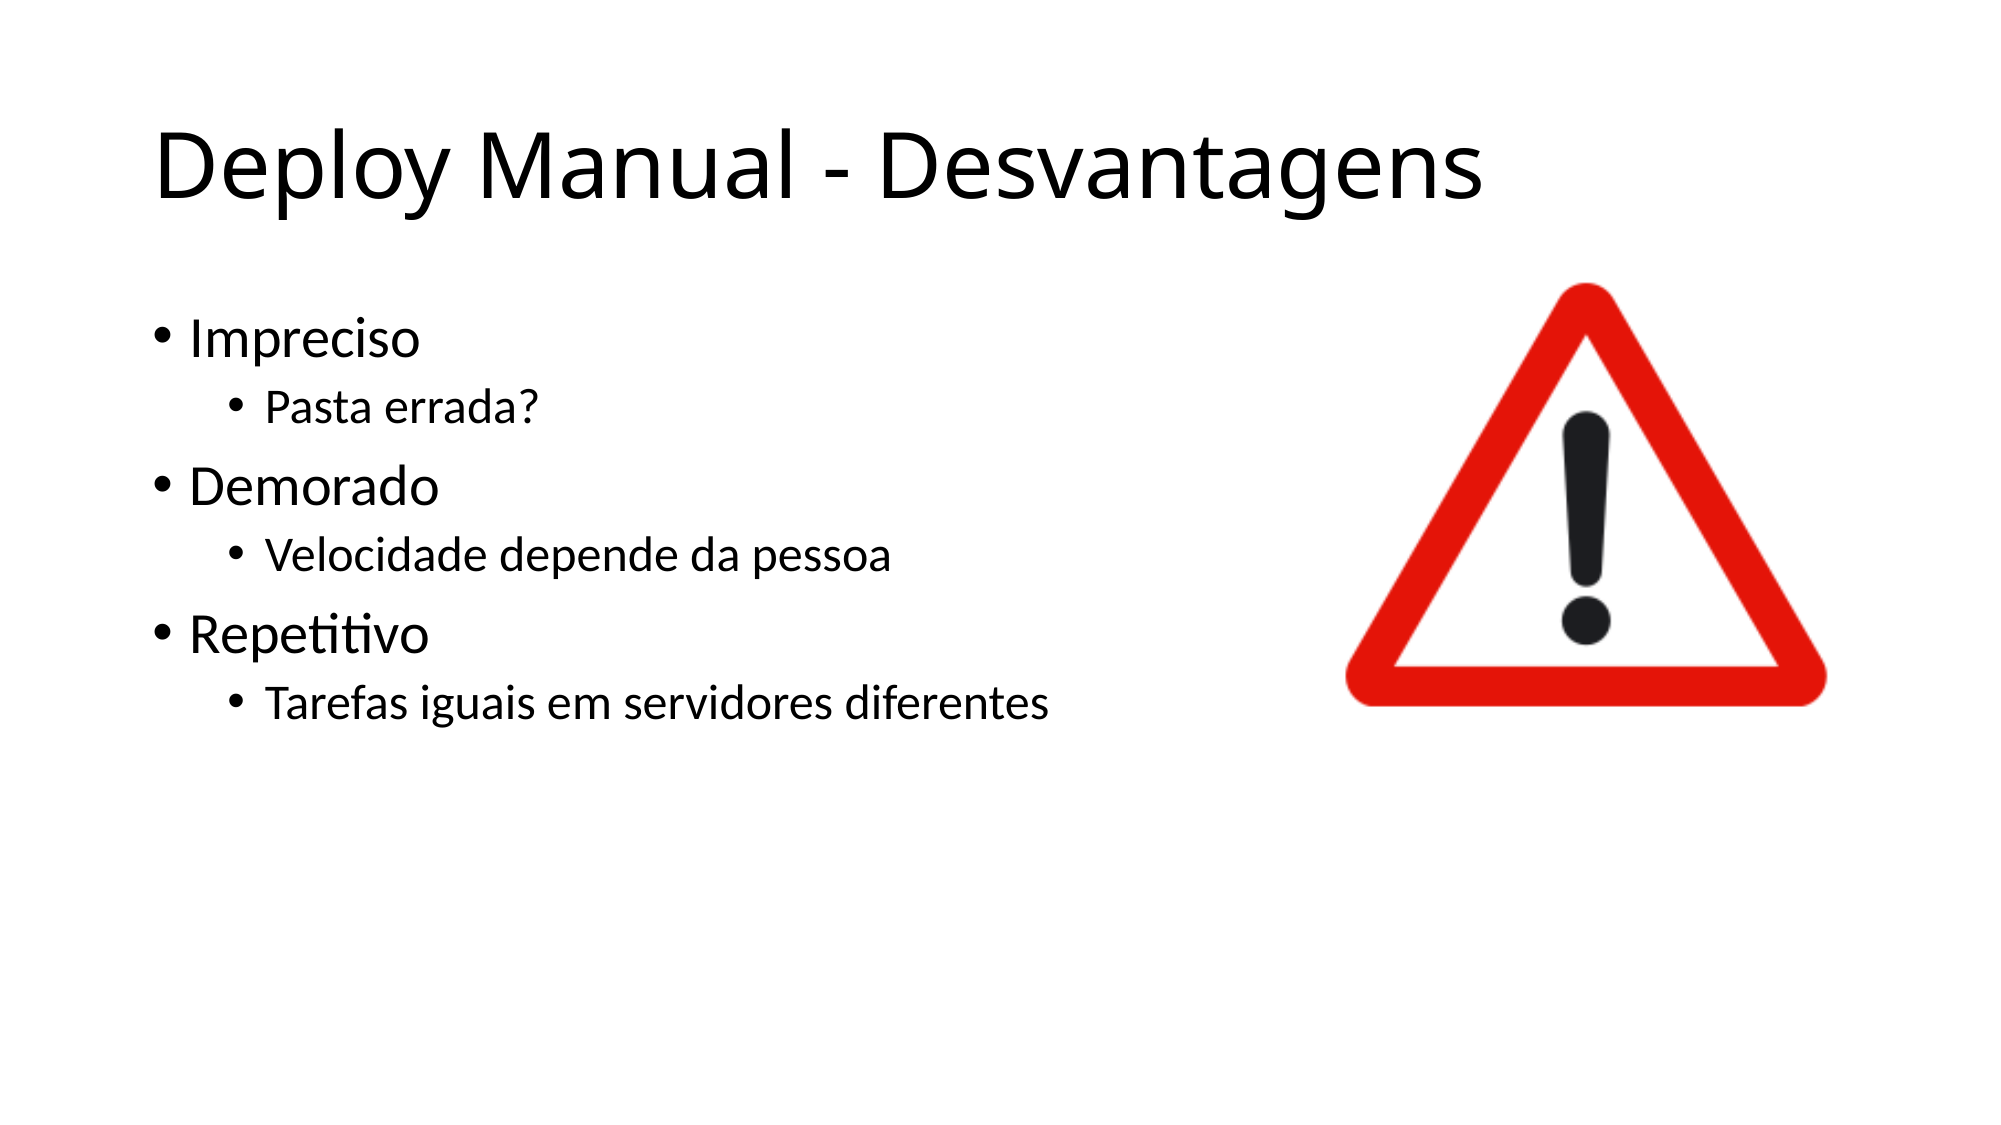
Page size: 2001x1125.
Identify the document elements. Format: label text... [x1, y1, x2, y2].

list Impreciso Pasta errada? Demorado Velocidade depende da pessoa Repetitivo Tarefas iguais em servidores diferentes [137, 299, 1863, 1014]
picture [1311, 277, 1863, 718]
title Deploy Manual - Desvantagens [137, 59, 1863, 278]
